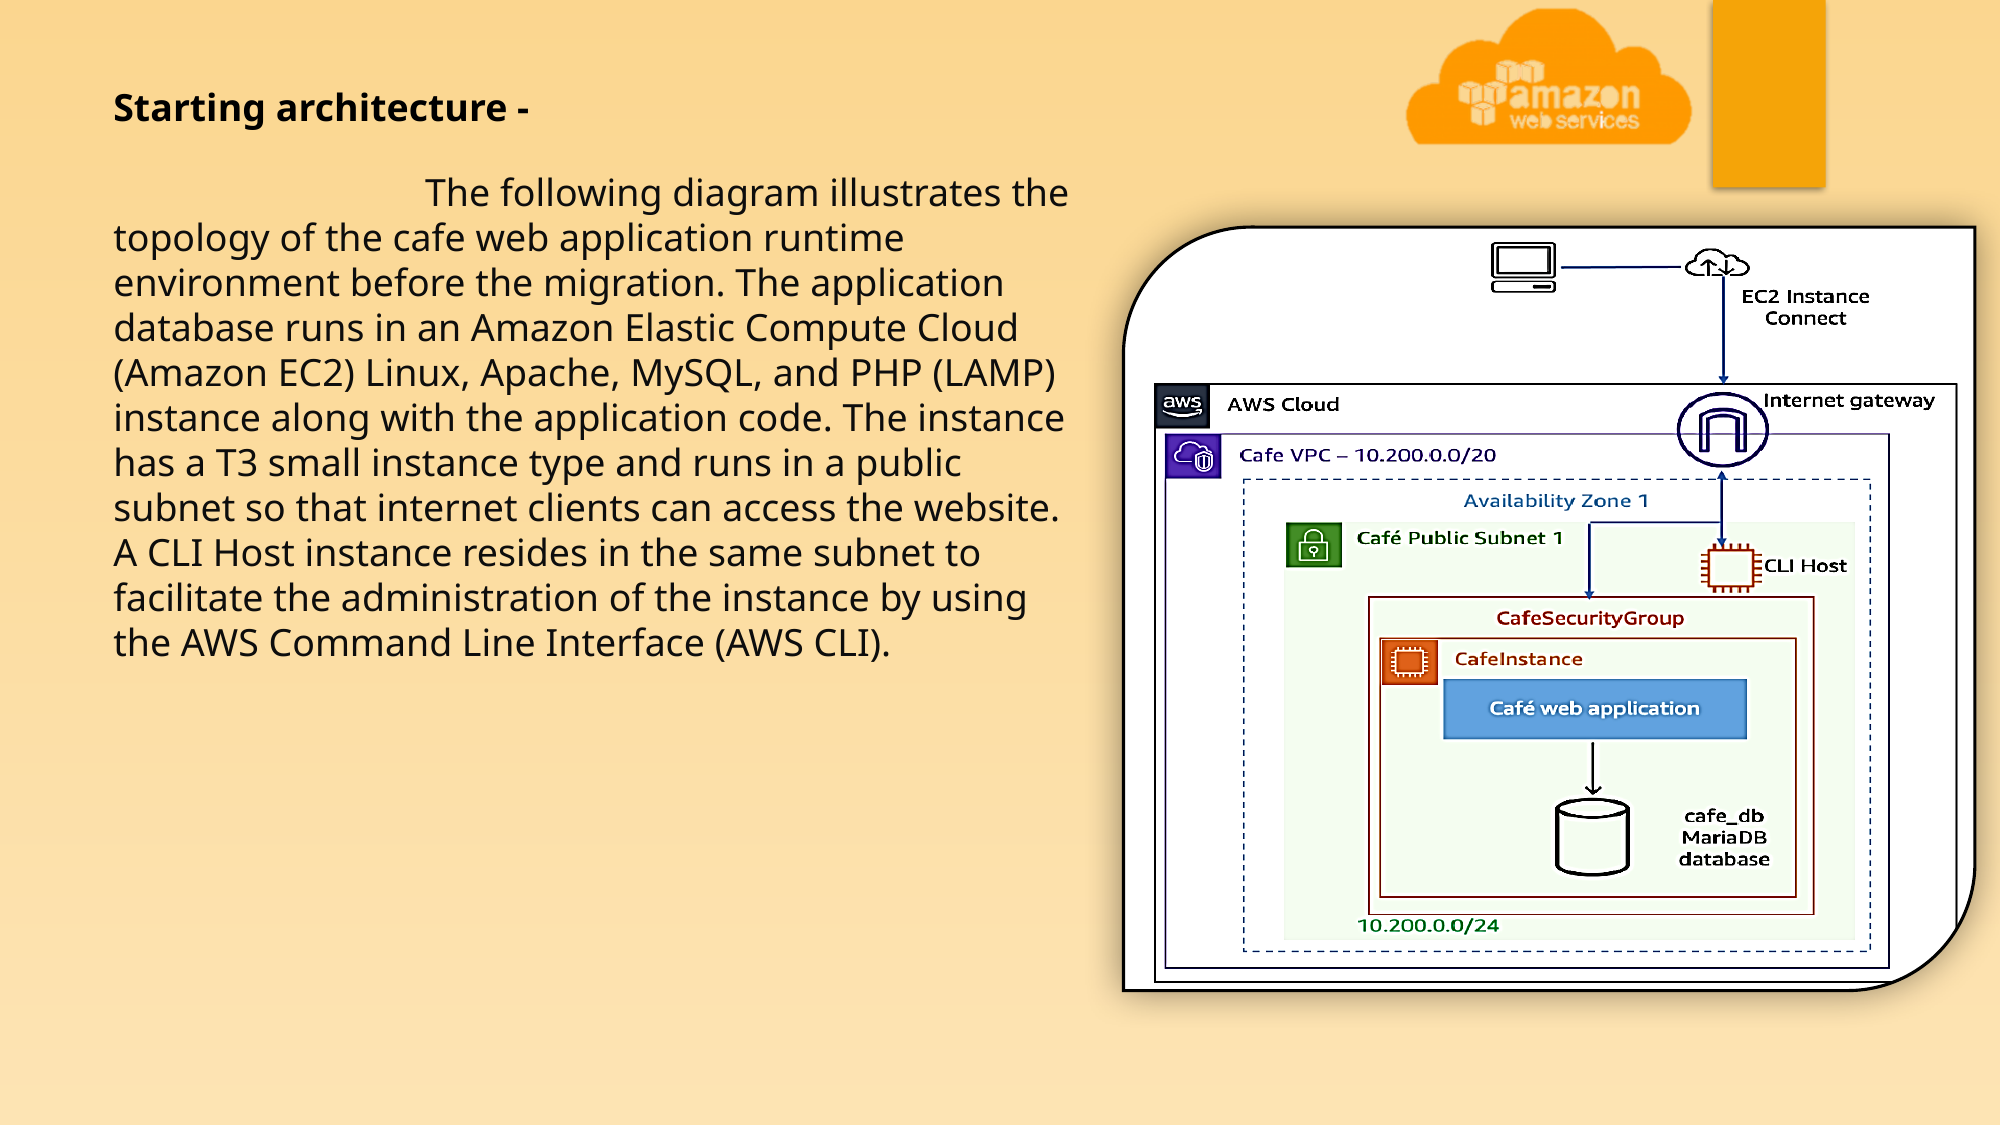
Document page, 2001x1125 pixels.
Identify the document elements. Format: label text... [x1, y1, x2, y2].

text_box Starting architecture - [98, 76, 1099, 136]
picture [1361, 0, 1738, 162]
text_box The following diagram illustrates the topology of the cafe web application runtime environment before the migration. The application database runs in an Amazon Elastic Compute Cloud (Amazon EC2) Linux, Apache, MySQL, and PHP (LAMP) instance along with the application code. The instance has a T3 small instance type and runs in a public subnet so that internet clients can access the website. A CLI Host instance resides in the same subnet to facilitate the administration of the instance by using the AWS Command Line Interface (AWS CLI). [98, 161, 1099, 762]
picture [1123, 226, 1976, 991]
